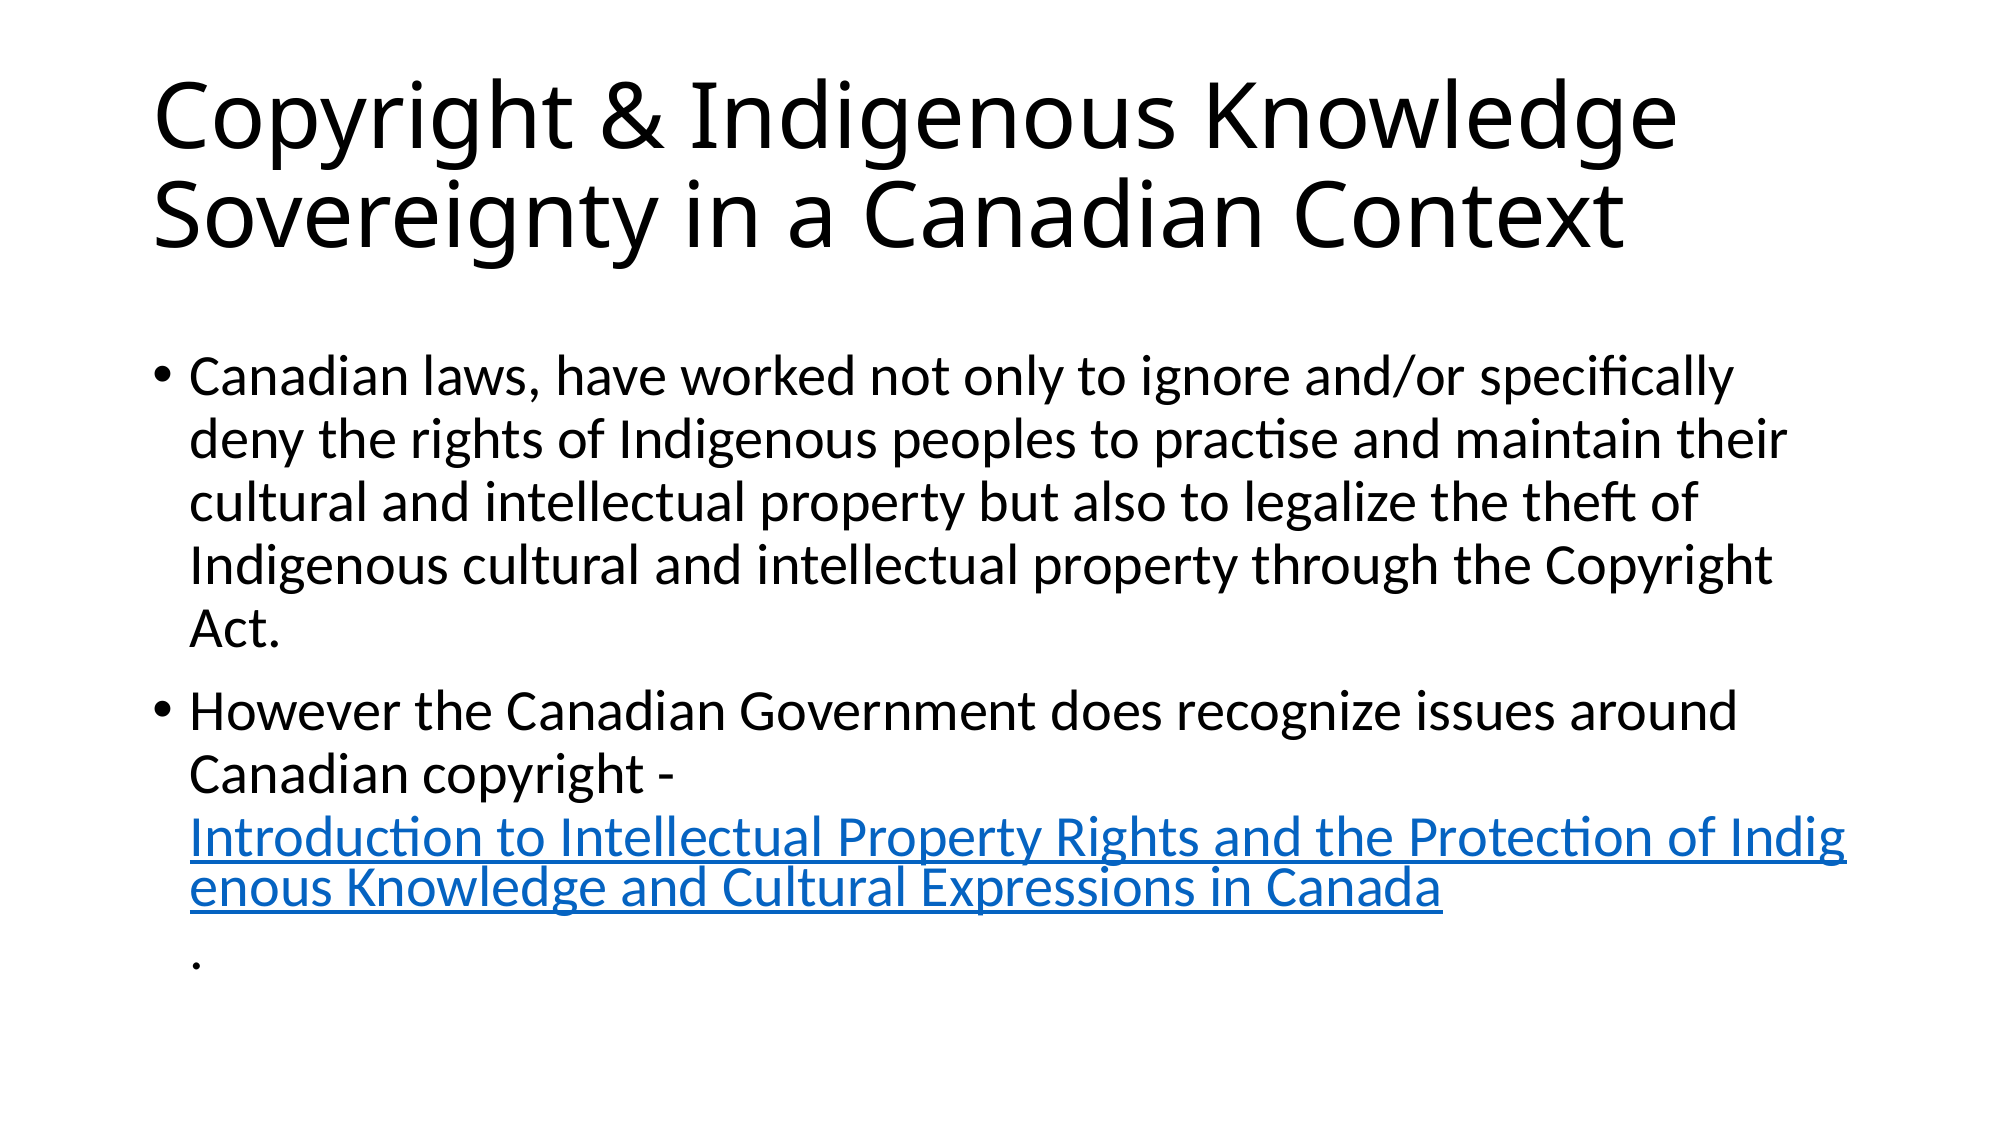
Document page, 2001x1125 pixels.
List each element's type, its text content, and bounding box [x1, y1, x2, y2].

title Copyright & Indigenous Knowledge Sovereignty in a Canadian Context [137, 59, 1863, 278]
list Canadian laws, have worked not only to ignore and/or specifically deny the rights of Indigenous peoples to practise and maintain their cultural and intellectual property but also to legalize the theft of Indigenous cultural and intellectual property through the Copyright Act. However the Canadian Government does recognize issues around Canadian copyright - Introduction to Intellectual Property Rights and the Protection of Indigenous Knowledge and Cultural Expressions in Canada. [137, 337, 1863, 1052]
